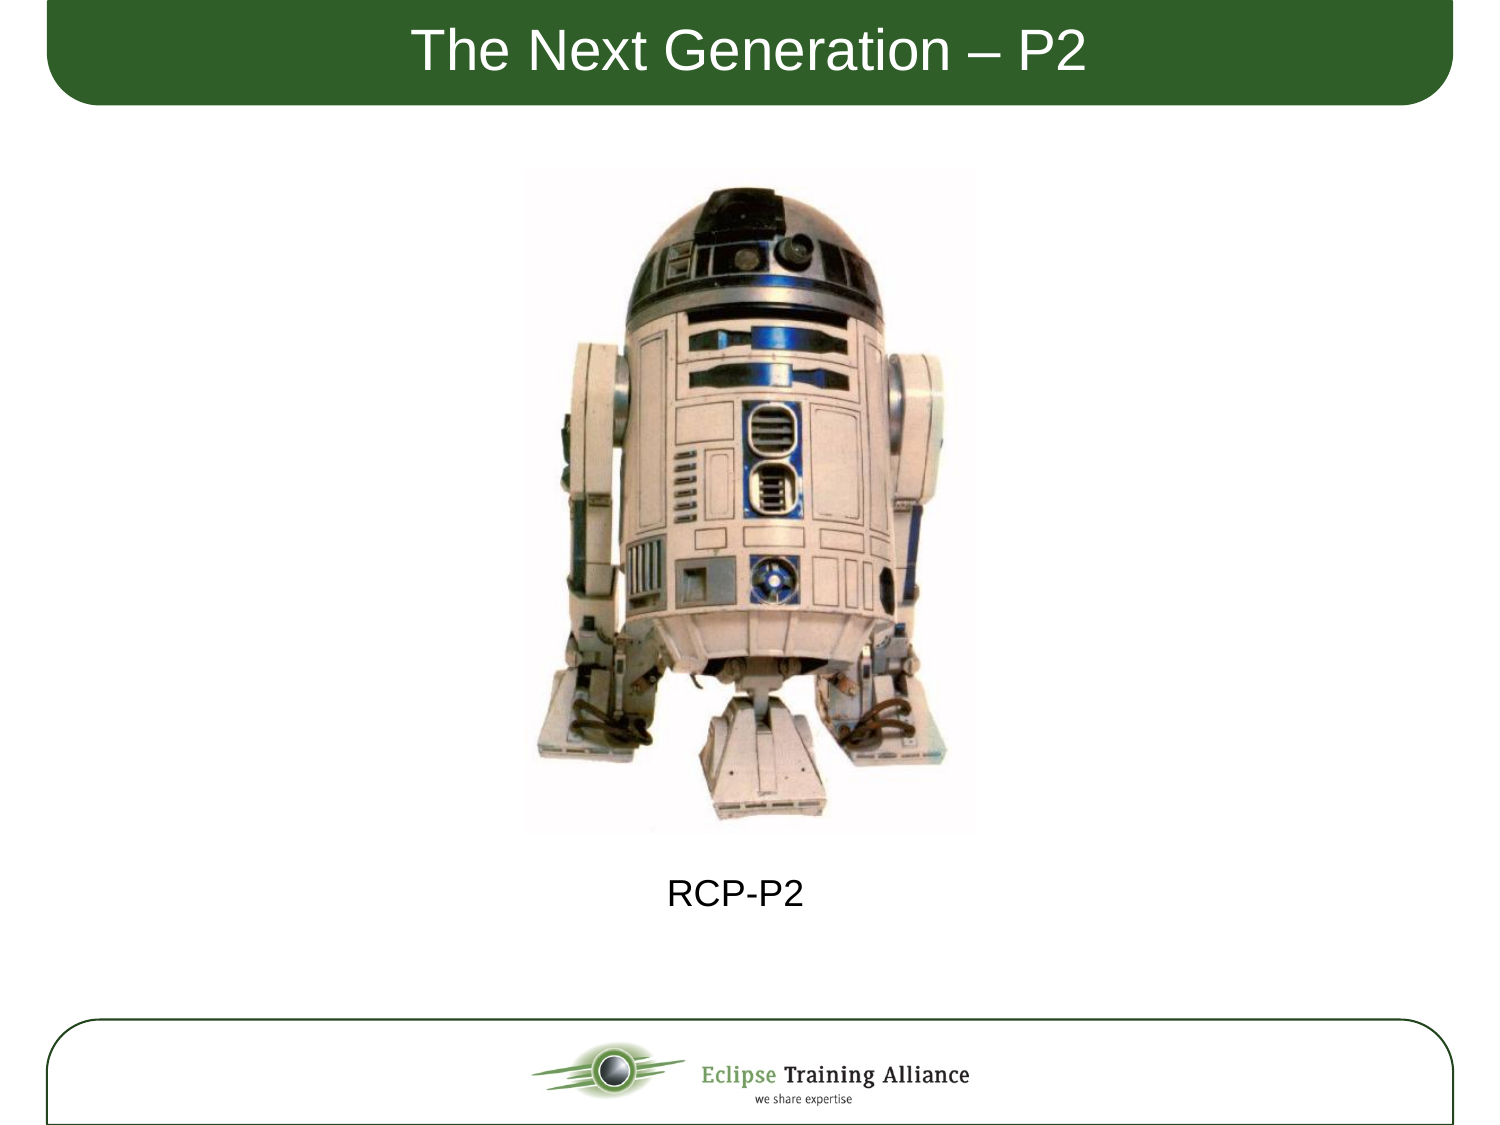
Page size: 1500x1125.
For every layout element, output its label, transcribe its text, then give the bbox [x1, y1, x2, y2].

title The Next Generation – P2 [82, 0, 1418, 94]
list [524, 168, 976, 835]
text_box RCP-P2 [516, 861, 955, 922]
picture [531, 1038, 969, 1106]
